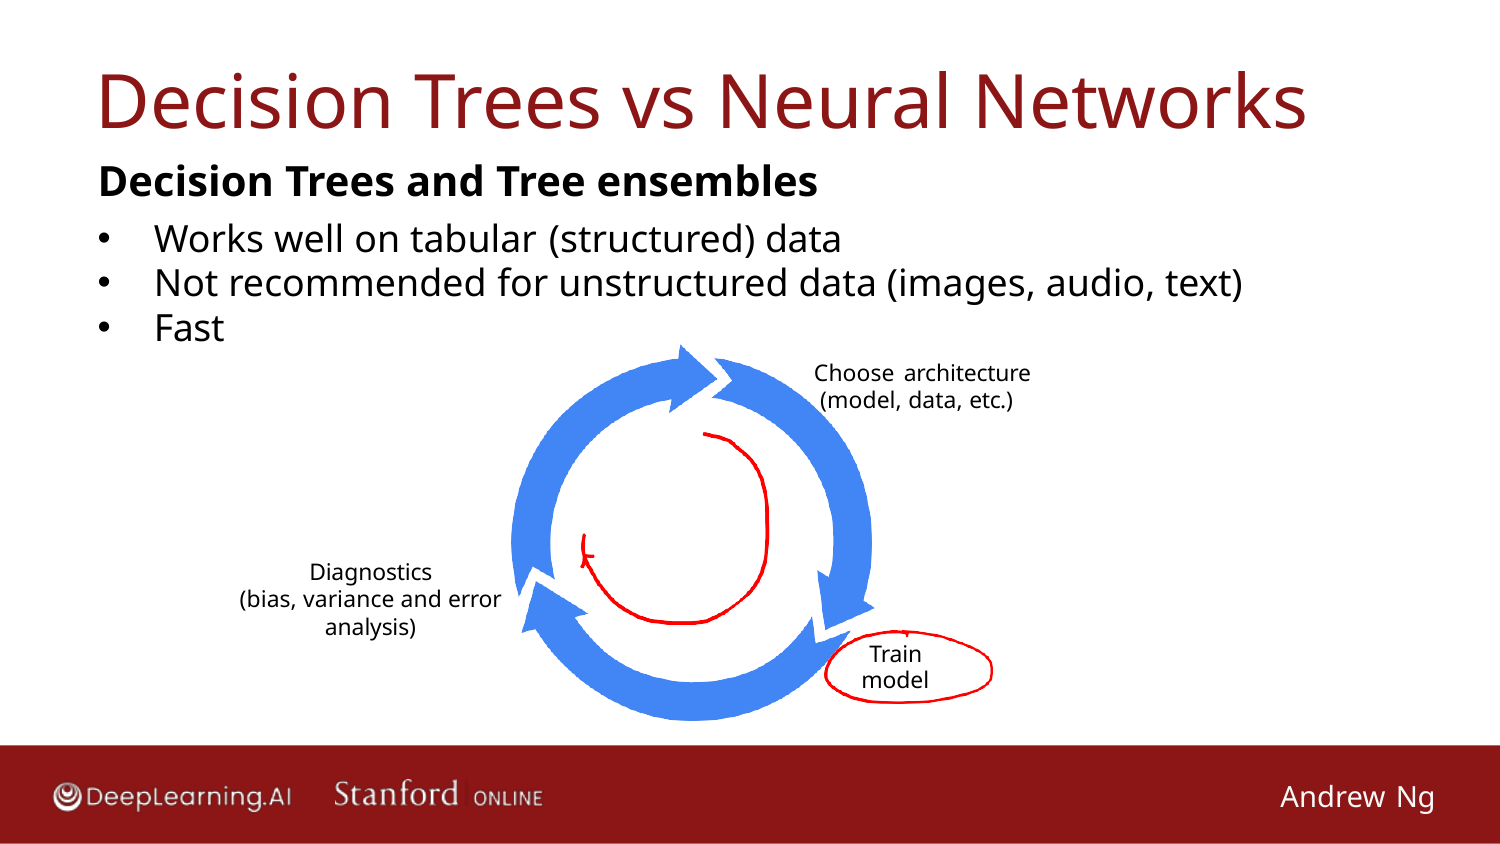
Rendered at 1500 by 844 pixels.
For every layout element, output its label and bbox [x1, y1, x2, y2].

text_box [95, 141, 1331, 413]
title [93, 51, 1407, 195]
picture [335, 779, 544, 814]
footer [1277, 774, 1445, 844]
text_box [224, 555, 510, 641]
picture [51, 770, 293, 825]
picture [510, 344, 993, 721]
